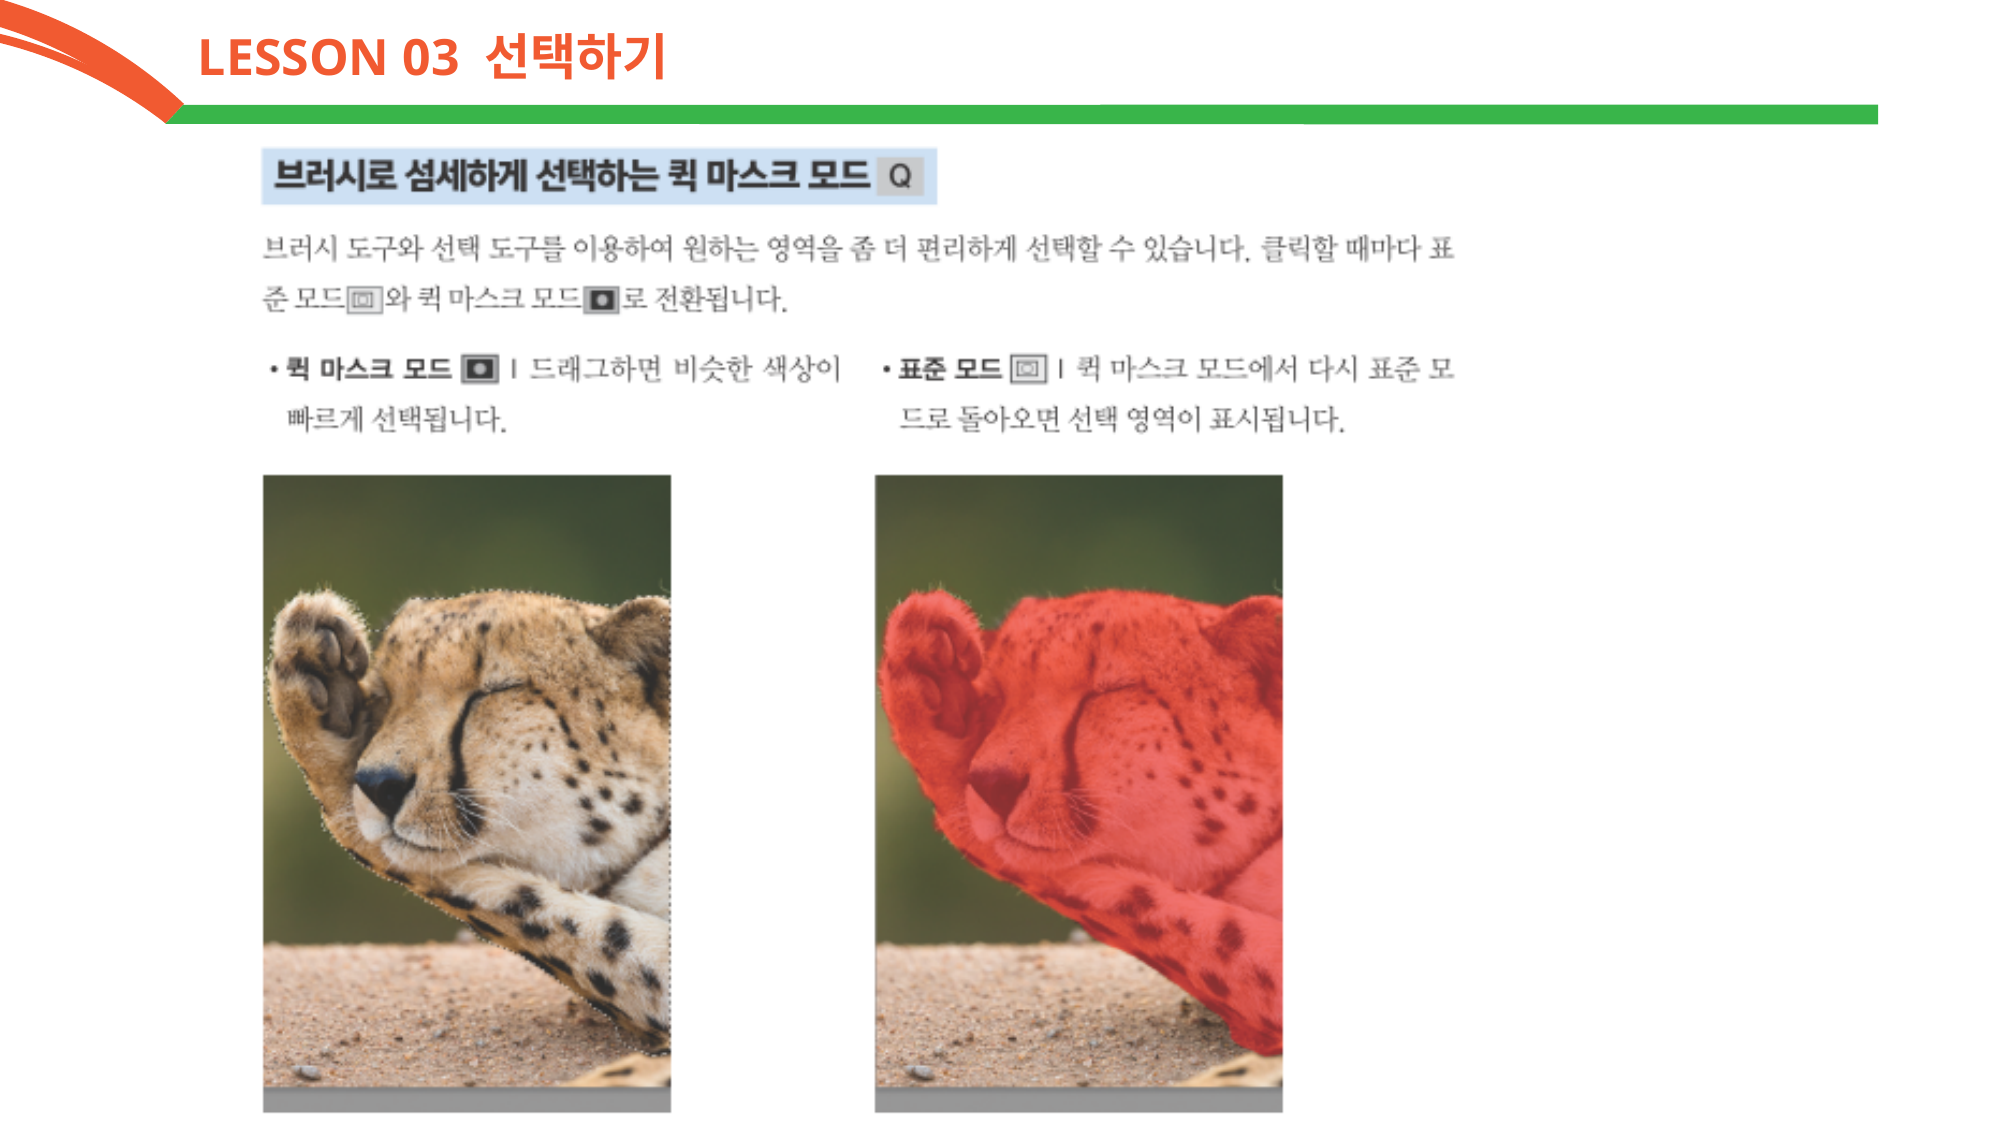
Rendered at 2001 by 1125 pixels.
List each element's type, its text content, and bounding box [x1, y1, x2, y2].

picture [253, 145, 1468, 1124]
title LESSON 03 선택하기 [183, 24, 1836, 95]
